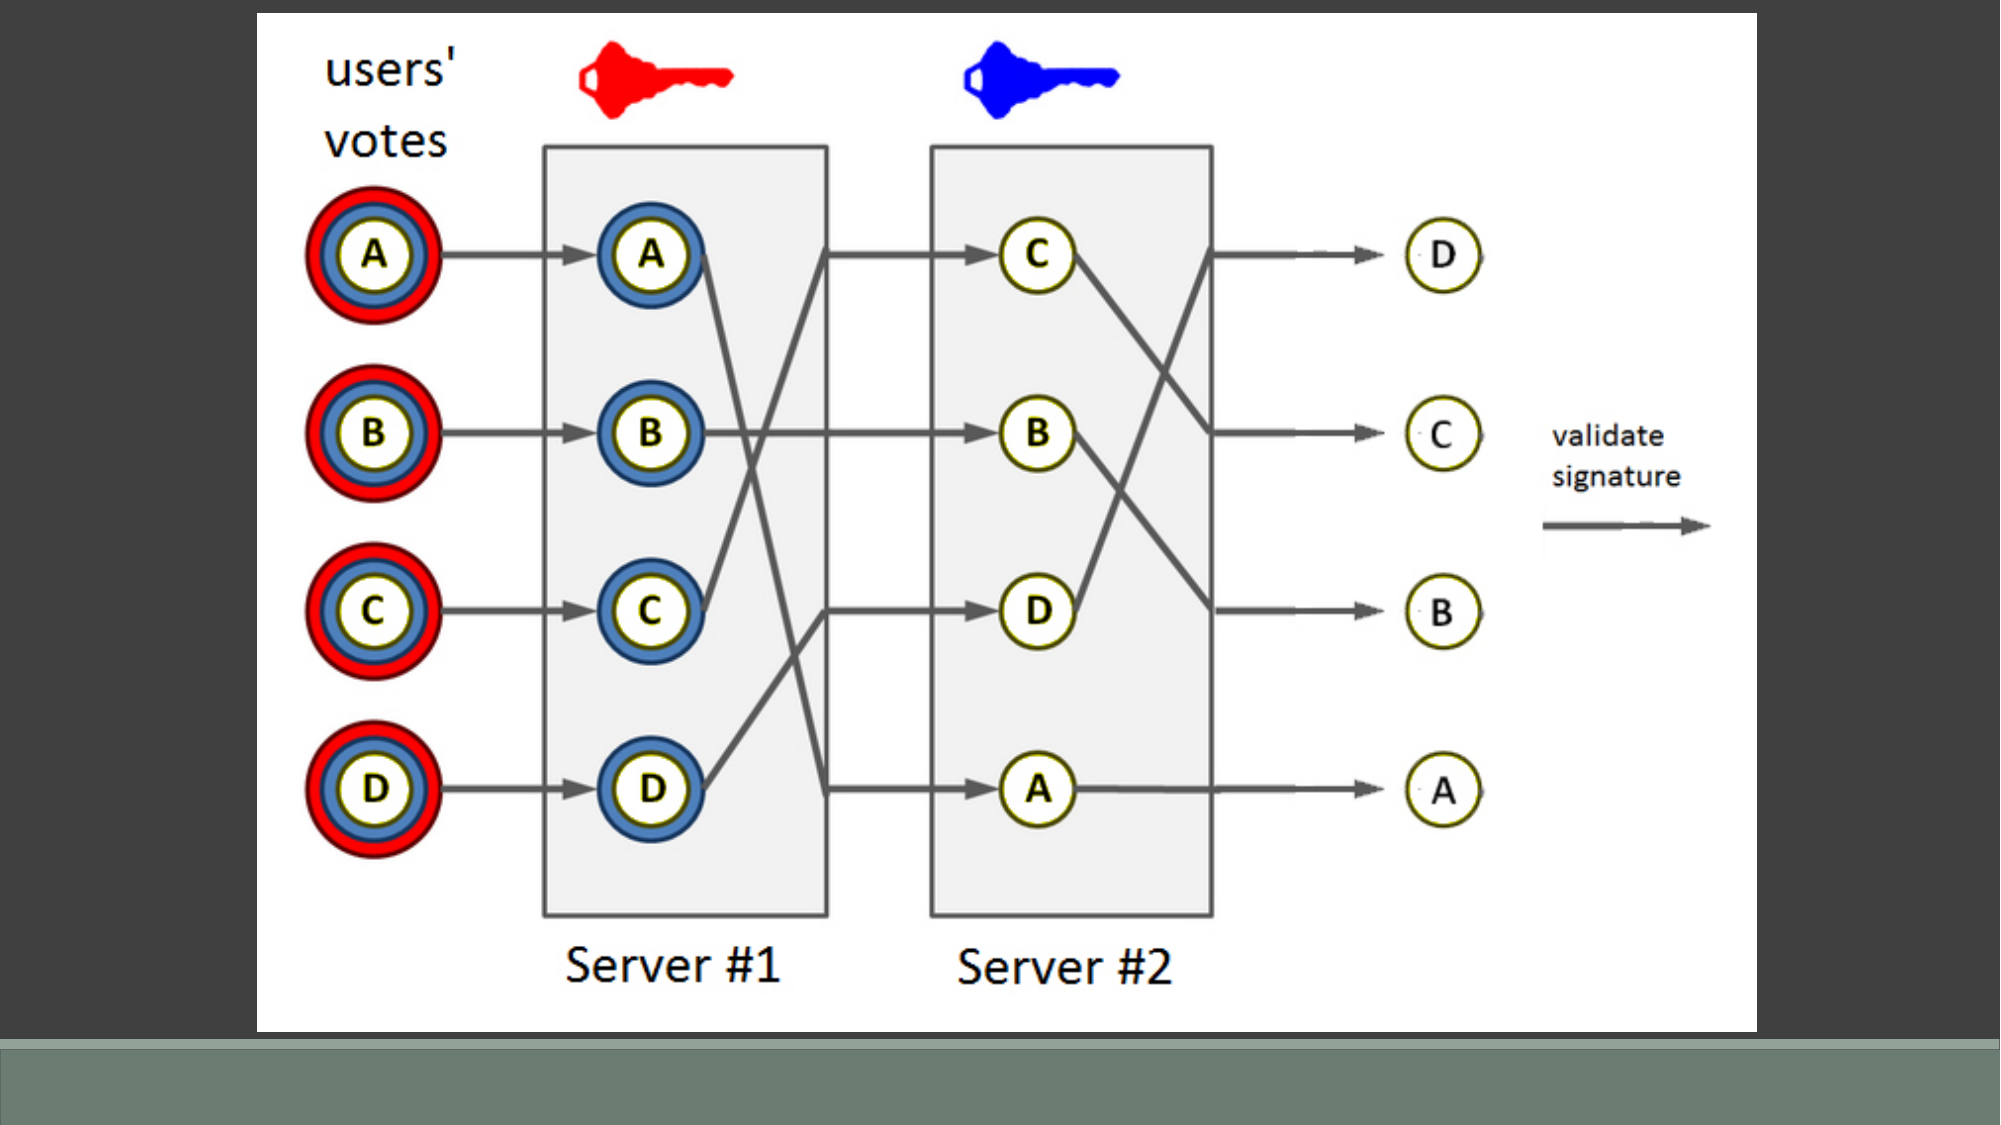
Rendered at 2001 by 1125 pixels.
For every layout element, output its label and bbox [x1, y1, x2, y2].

picture [257, 12, 1757, 1032]
